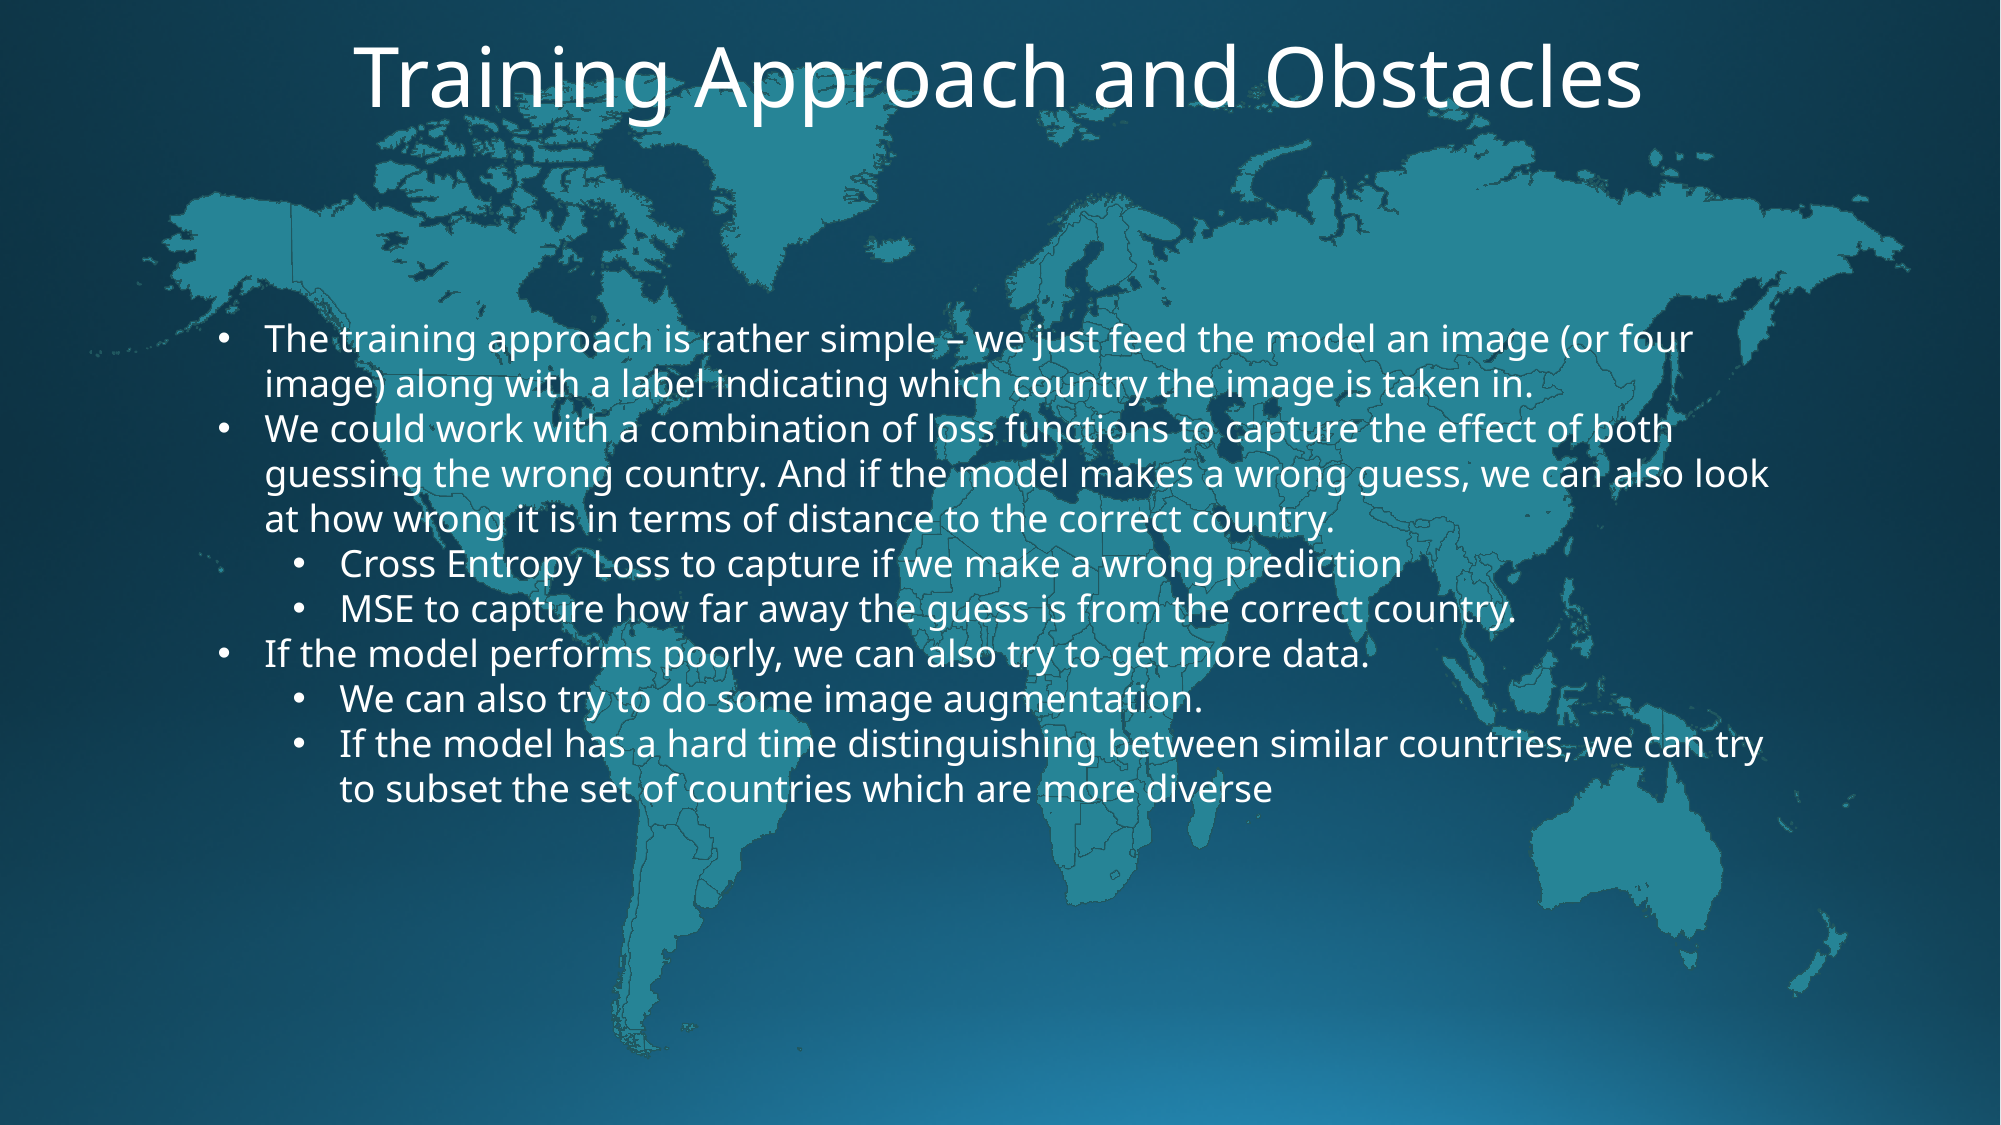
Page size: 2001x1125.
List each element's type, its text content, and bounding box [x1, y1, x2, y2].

picture [0, 0, 2001, 1125]
text_box The training approach is rather simple – we just feed the model an image (or four image) along with a label indicating which country the image is taken in. We could work with a combination of loss functions to capture the effect of both guessing the wrong country. And if the model makes a wrong guess, we can also look at how wrong it is in terms of distance to the correct country. Cross Entropy Loss to capture if we make a wrong prediction MSE to capture how far away the guess is from the correct country. If the model performs poorly, we can also try to get more data. We can also try to do some image augmentation. If the model has a hard time distinguishing between similar countries, we can try to subset the set of countries which are more diverse [202, 307, 1798, 818]
text_box Training Approach and Obstacles [268, 16, 1732, 132]
